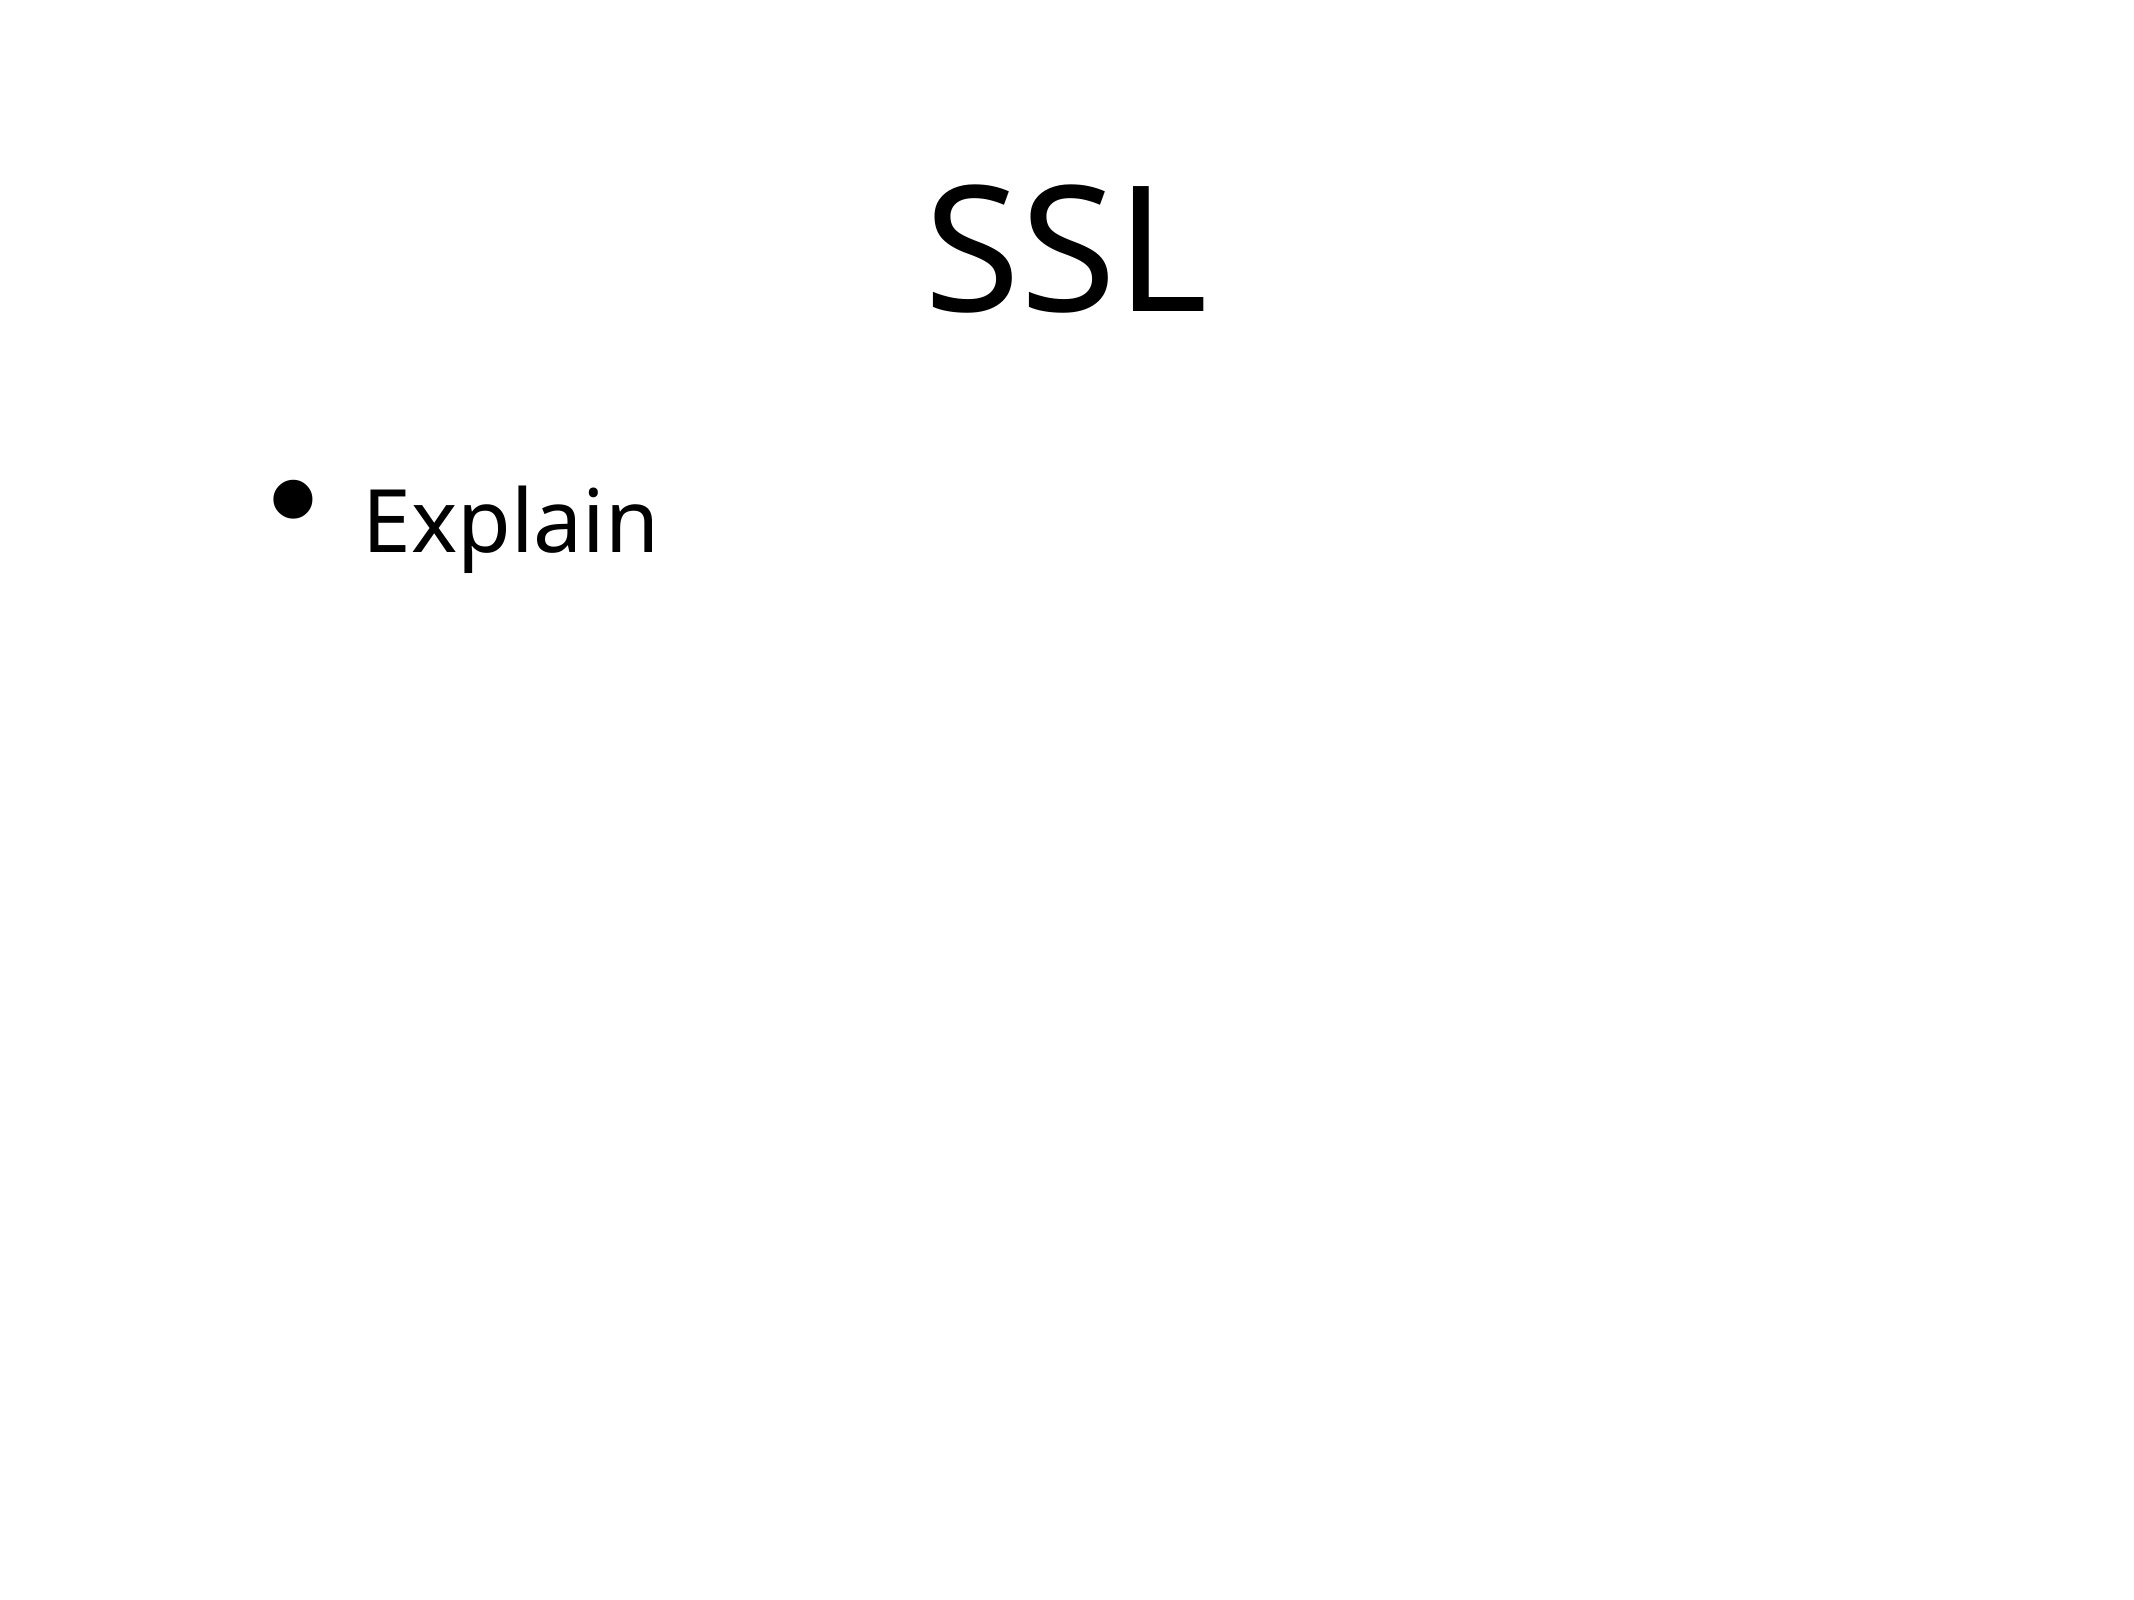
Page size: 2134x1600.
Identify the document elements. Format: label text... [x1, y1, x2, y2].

title SSL [207, 41, 1926, 443]
list Explain [207, 453, 1926, 581]
